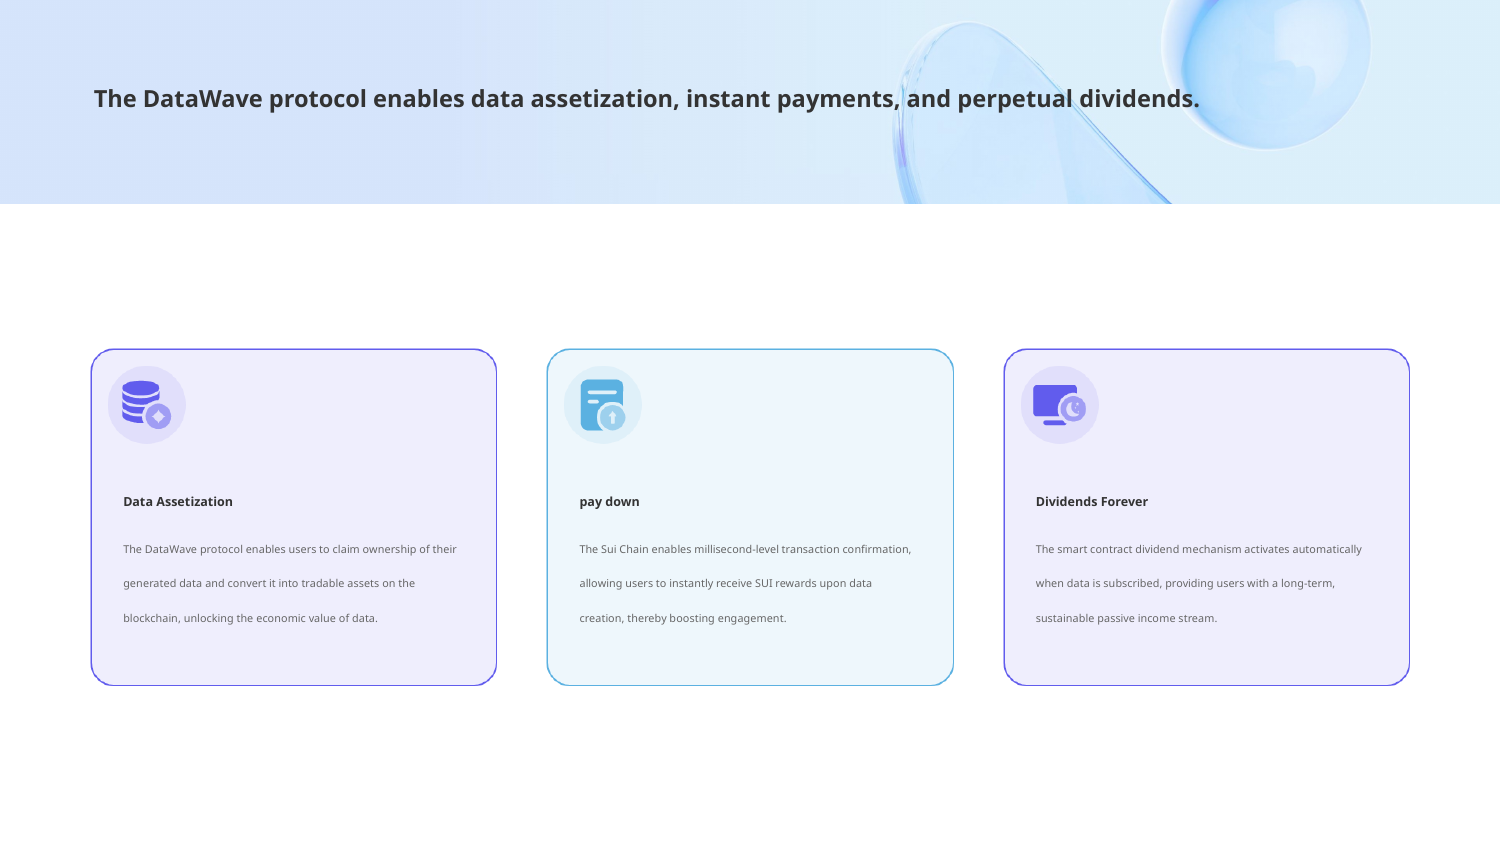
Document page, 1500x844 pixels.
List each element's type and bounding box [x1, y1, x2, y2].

text_box [0, 204, 1500, 844]
picture [65, 331, 1435, 704]
picture [0, 0, 1500, 204]
